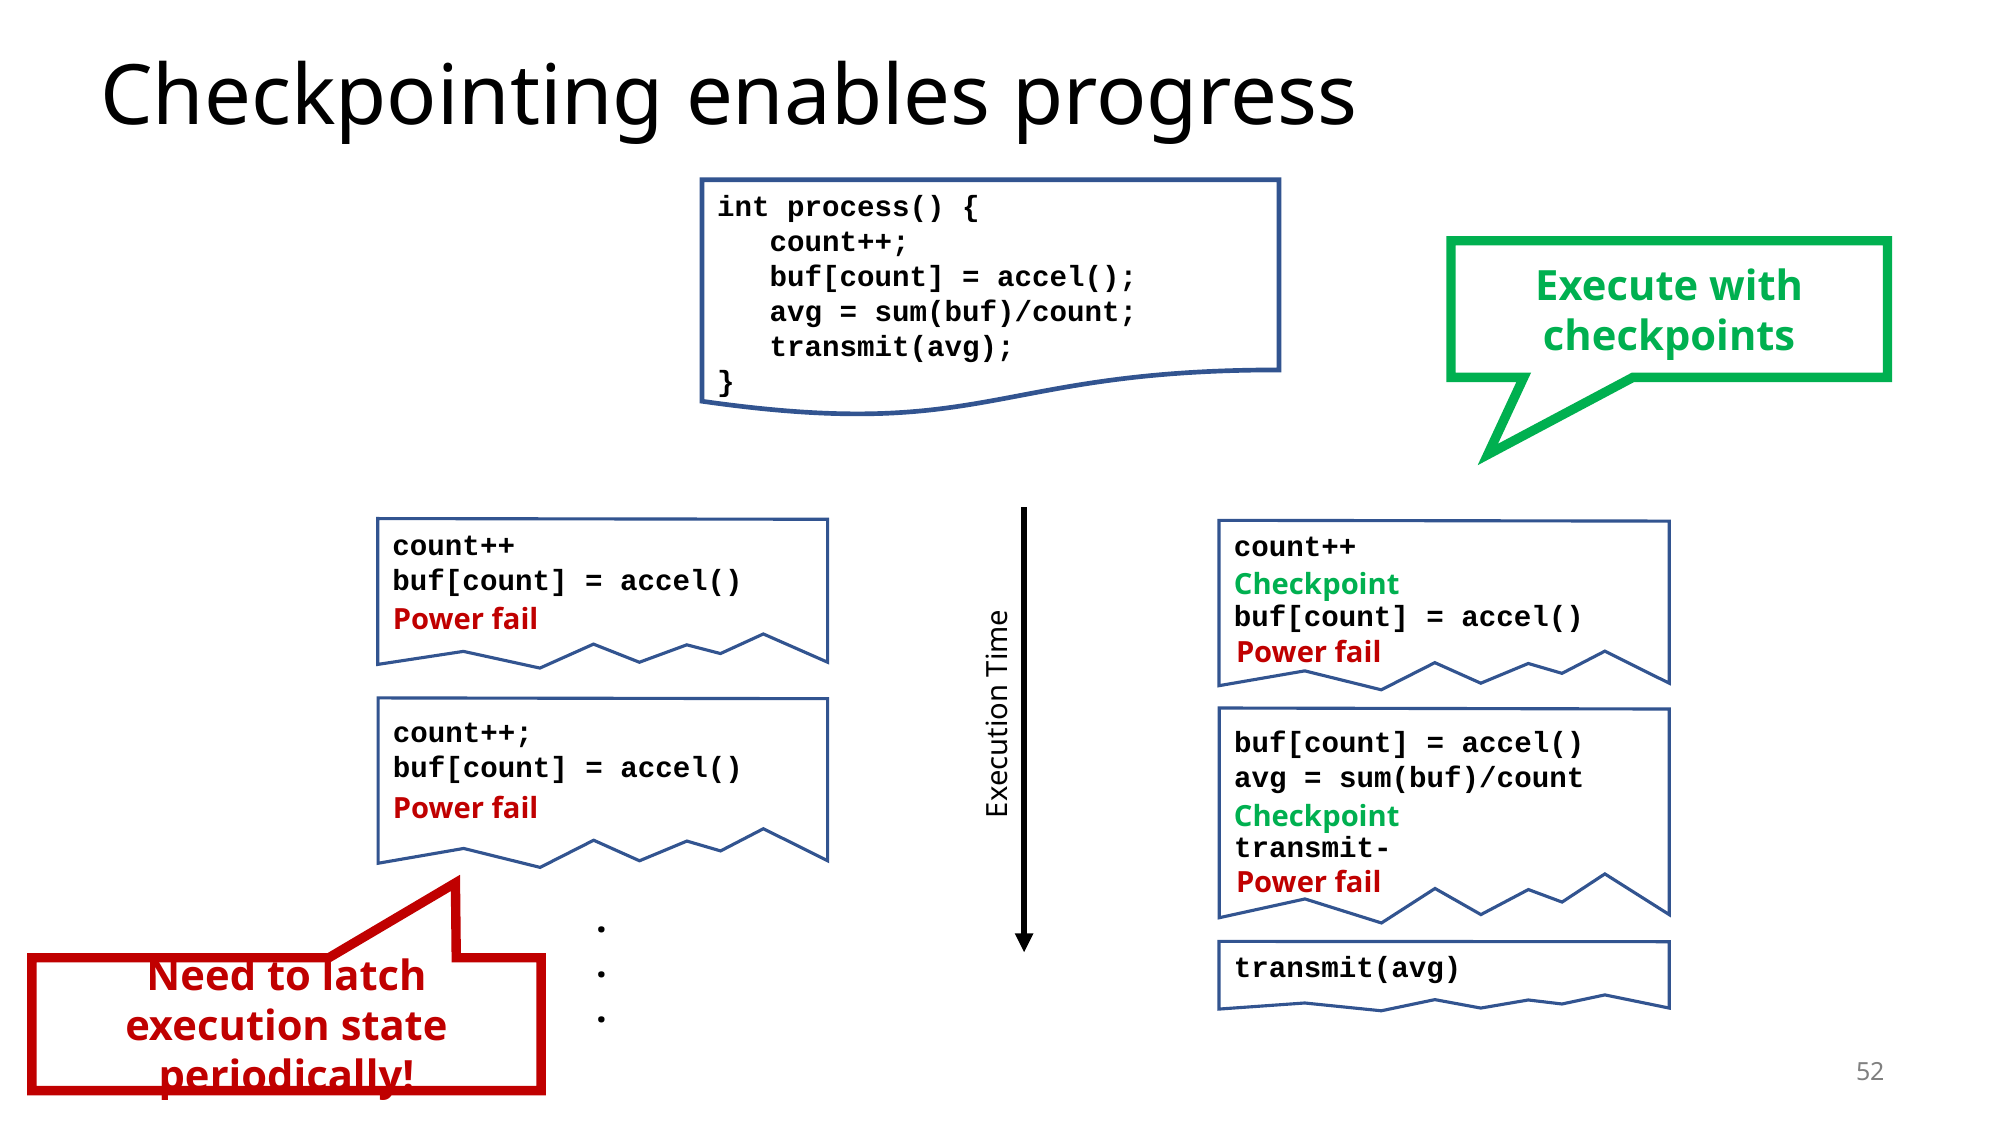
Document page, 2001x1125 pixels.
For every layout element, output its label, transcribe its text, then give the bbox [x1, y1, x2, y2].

text_box int process() { count++; buf[count] = accel(); avg = sum(buf)/count; transmit(avg); } [700, 178, 1281, 415]
text_box Checkpoint [1219, 557, 1447, 608]
text_box . . . [581, 887, 629, 1038]
text_box Execution Time [970, 563, 1021, 833]
text_box Power fail [378, 592, 606, 643]
text_box Checkpoint [1219, 789, 1447, 840]
slide_number 52 [1749, 1042, 1900, 1103]
text_box count++; buf[count] = accel() [377, 696, 829, 869]
text_box transmit(avg) [1217, 940, 1671, 1012]
text_box buf[count] = accel() avg = sum(buf)/count transmit- [1324, 906, 1410, 925]
text_box buf[count] = accel() avg = sum(buf)/count transmit- [1218, 706, 1671, 920]
text_box Power fail [1221, 626, 1449, 676]
text_box Power fail [378, 782, 606, 832]
text_box count++ buf[count] = accel() [376, 517, 829, 670]
text_box Need to latch execution state periodically! [30, 881, 543, 1092]
text_box count++ buf[count] = accel() [1321, 676, 1411, 691]
text_box Power fail [1221, 856, 1449, 906]
text_box Checkpointing enables progress [85, 33, 1873, 149]
text_box Execute with checkpoints [1449, 239, 1889, 457]
text_box count++ buf[count] = accel() [1217, 519, 1671, 687]
